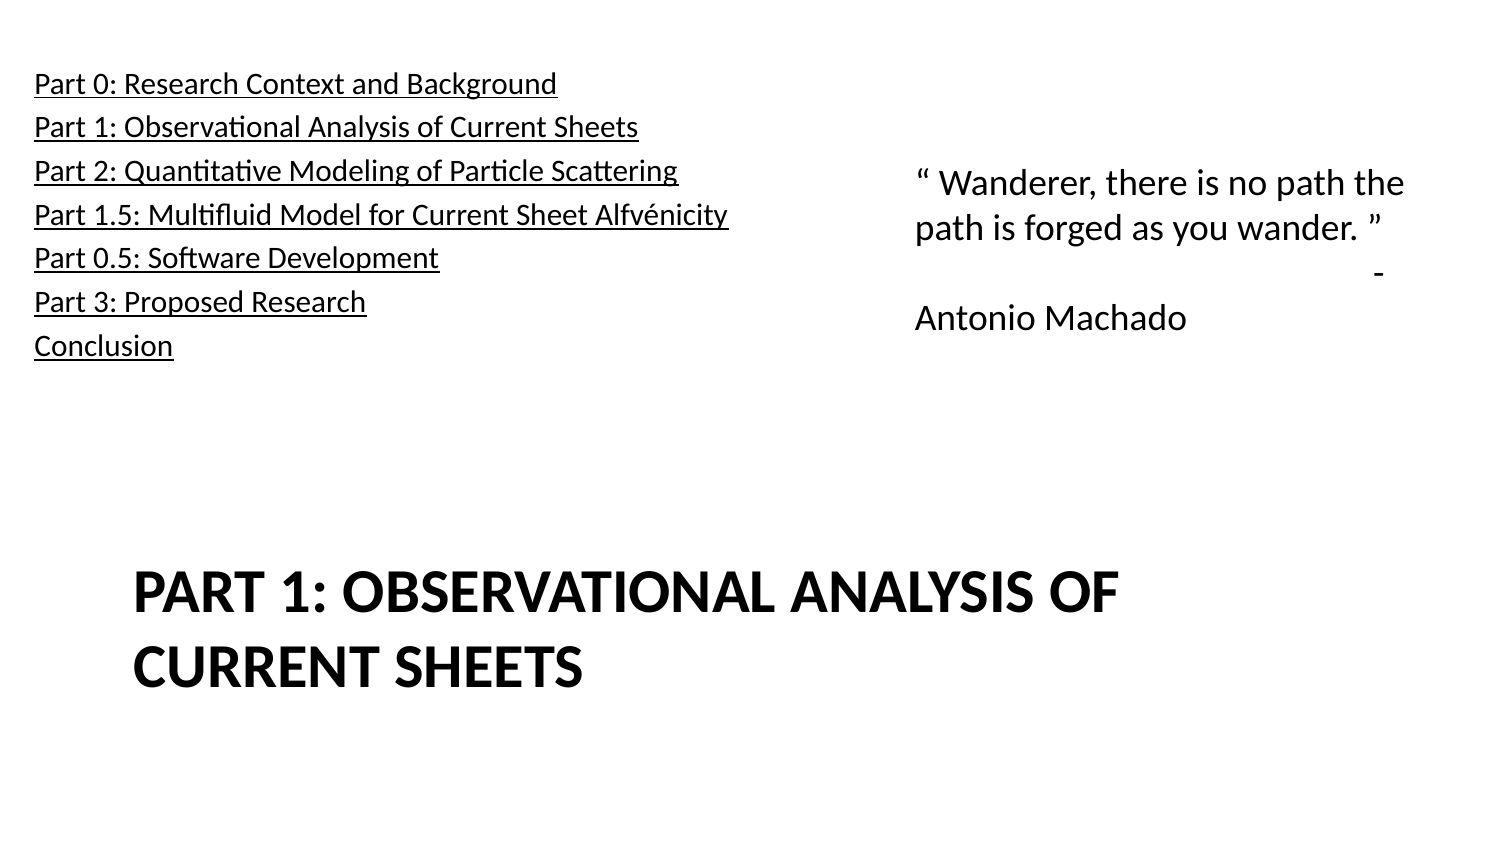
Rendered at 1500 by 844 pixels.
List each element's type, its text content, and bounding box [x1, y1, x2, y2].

title Part 1: Observational Analysis of Current Sheets [118, 542, 1394, 710]
text_box Part 0: Research Context and Background Part 1: Observational Analysis of Current Sheets Part 2: Quantitative Modeling of Particle Scattering Part 1.5: Multifluid Model for Current Sheet Alfvénicity Part 0.5: Software Development Part 3: Proposed Research Conclusion [19, 38, 750, 371]
text_box “ Wanderer, there is no path the path is forged as you wander. ” - Antonio Machado [750, 150, 1442, 345]
